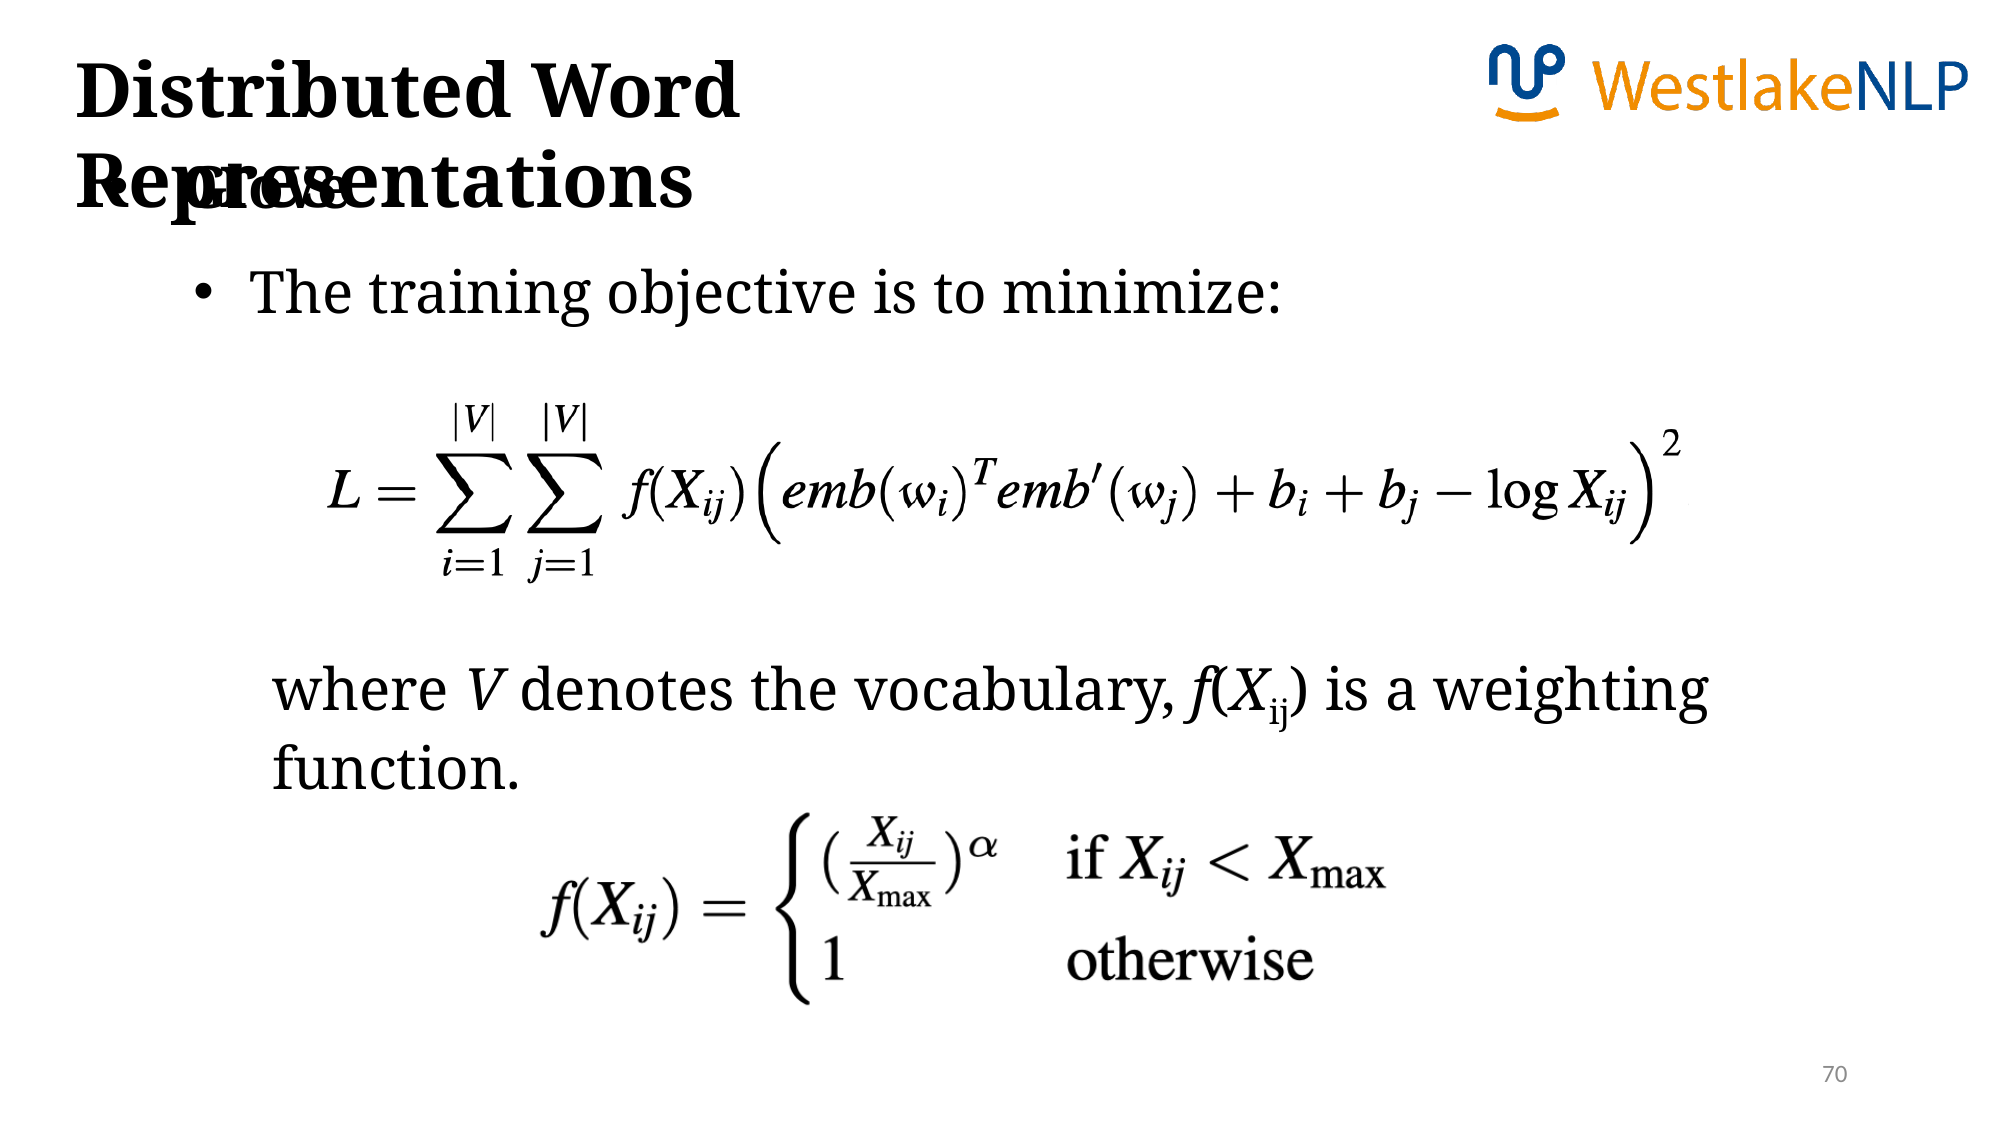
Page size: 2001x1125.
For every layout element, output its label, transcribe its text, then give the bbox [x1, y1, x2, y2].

text_box The training objective is to minimize: [178, 248, 1750, 334]
text_box GloVe [93, 143, 422, 229]
picture [524, 785, 1404, 1025]
picture [311, 380, 1689, 602]
slide_number 70 [1763, 1042, 1863, 1103]
text_box Distributed Word Representations [60, 35, 1340, 231]
text_box where V denotes the vocabulary, f(Xij) is a weighting function. [257, 644, 1892, 809]
picture [1459, 0, 2000, 170]
